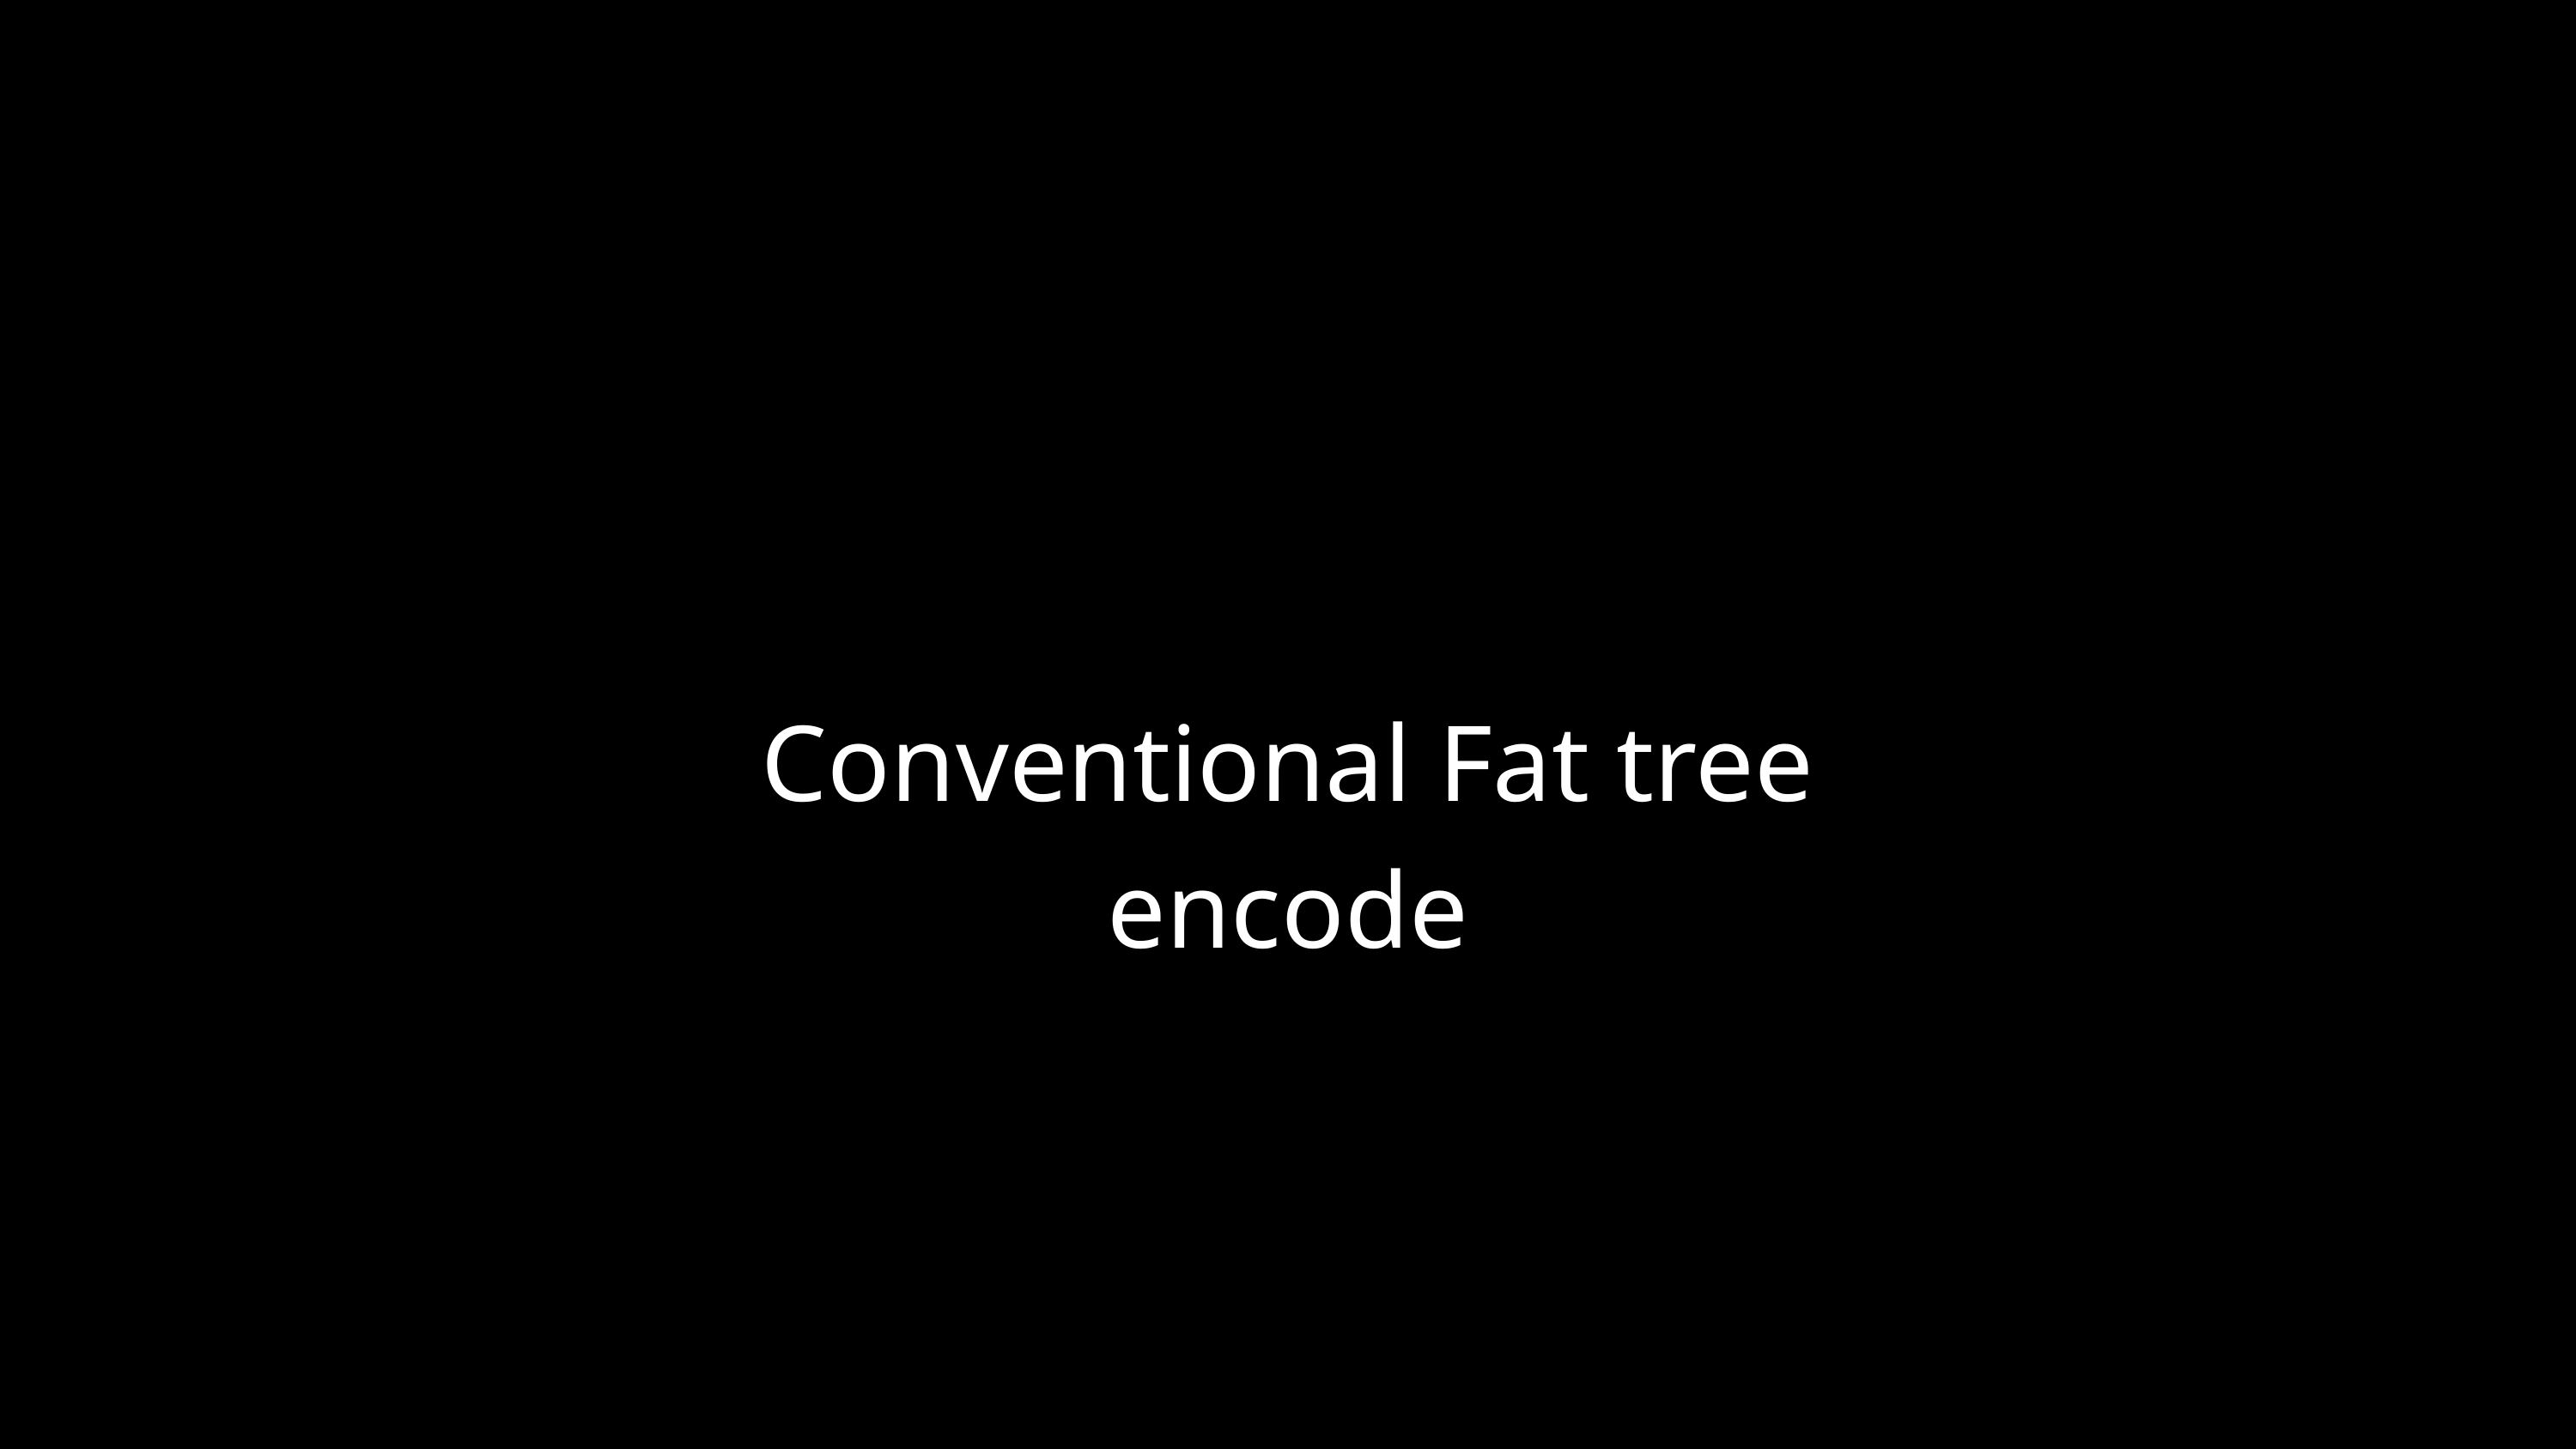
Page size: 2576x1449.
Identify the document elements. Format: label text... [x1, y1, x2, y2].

text_box Conventional Fat tree encode [581, 676, 1995, 969]
